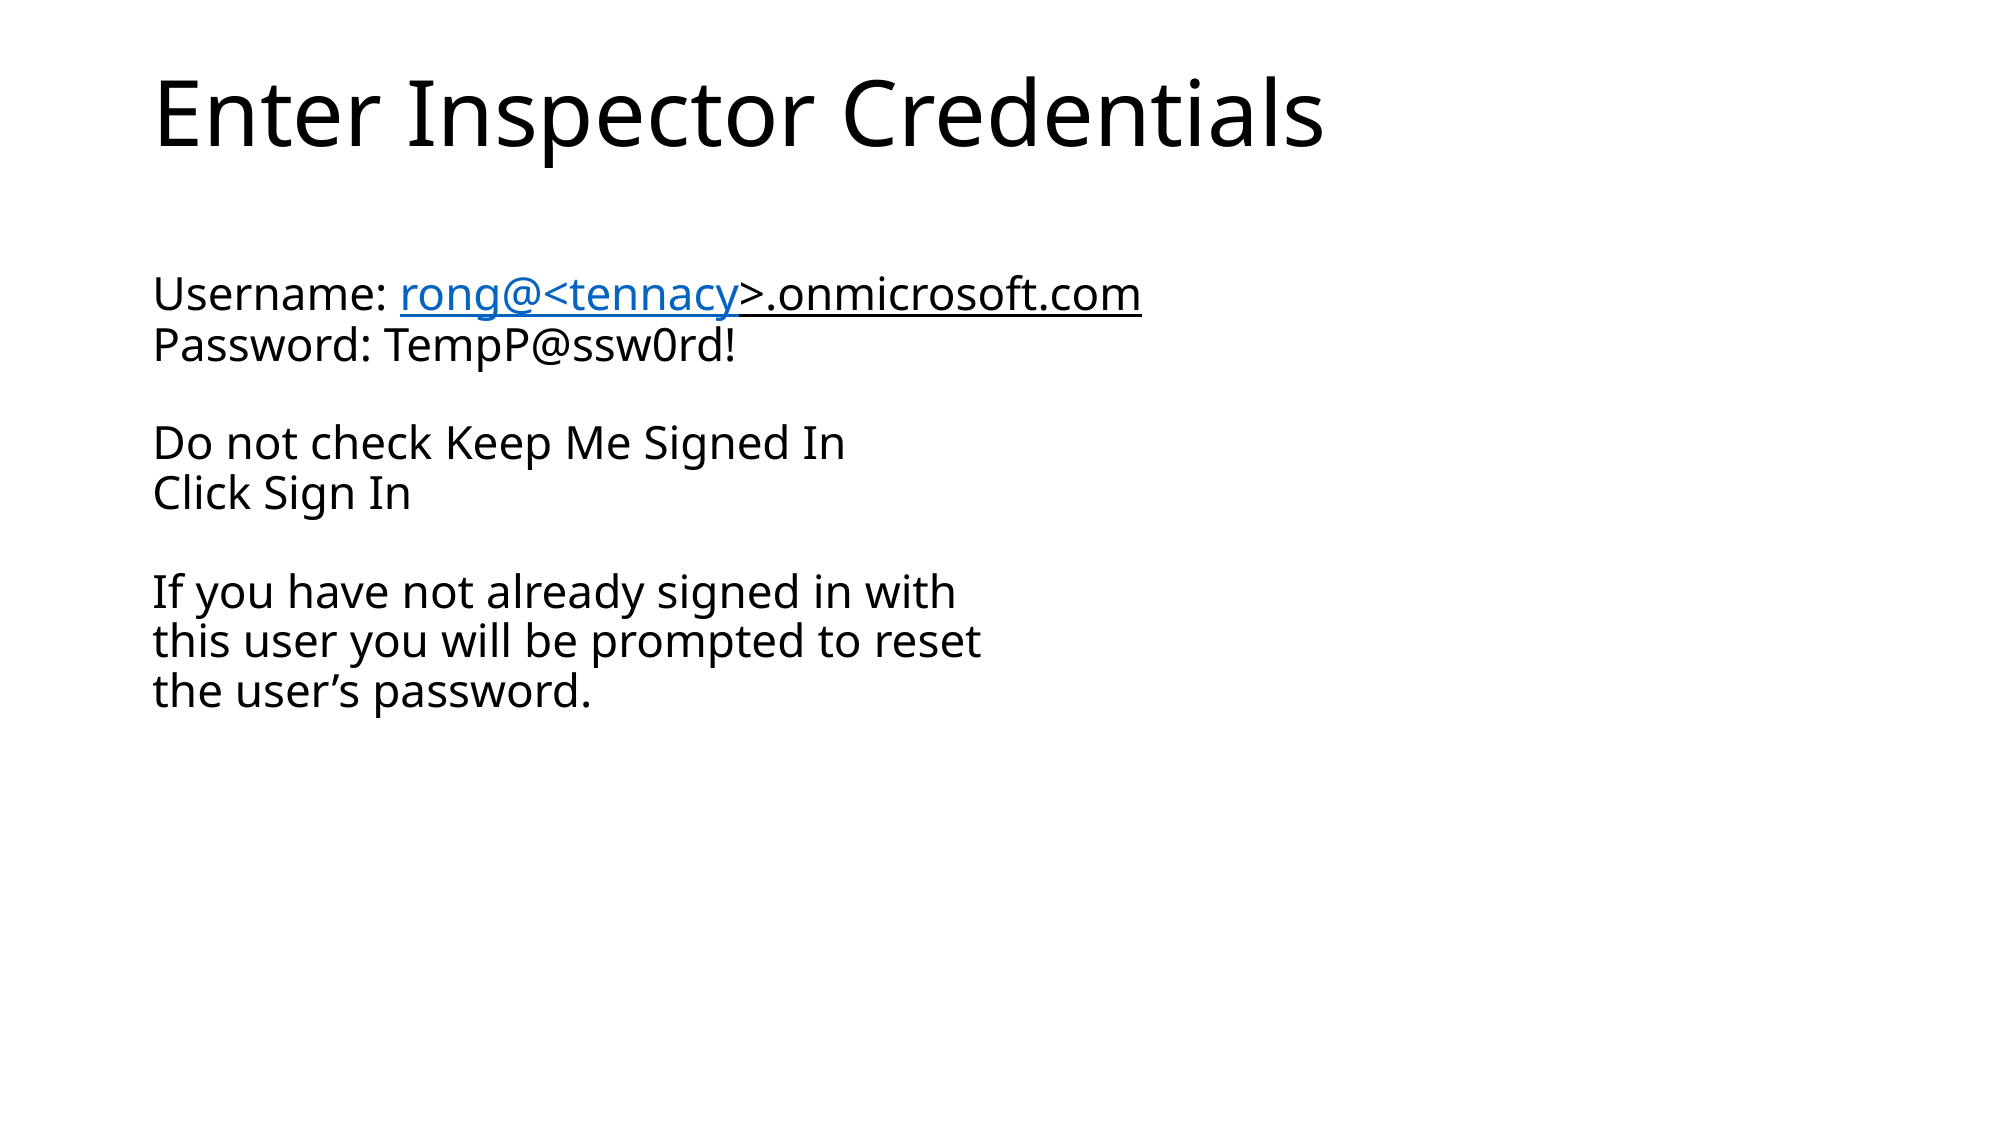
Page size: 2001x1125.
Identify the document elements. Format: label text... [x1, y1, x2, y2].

title Enter Inspector Credentials Username: rong@<tennacy>.onmicrosoft.com Password: TempP@ssw0rd! Do not check Keep Me Signed In Click Sign In If you have not already signed in with this user you will be prompted to reset the user’s password. [137, 59, 1863, 1014]
